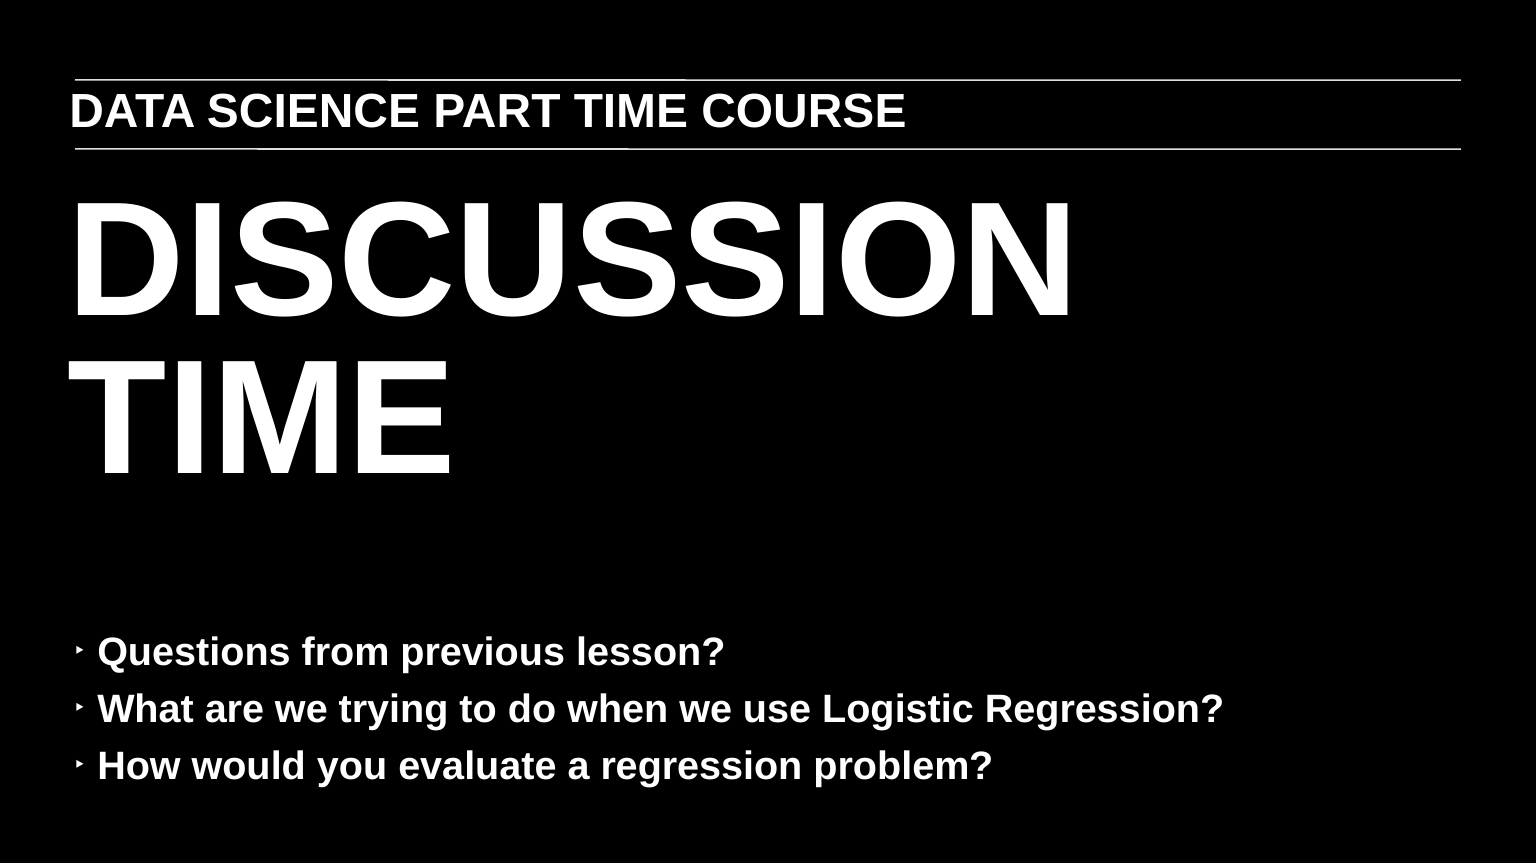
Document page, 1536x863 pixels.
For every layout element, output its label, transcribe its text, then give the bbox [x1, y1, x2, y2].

text_box DISCUSSION TIME Questions from previous lesson? What are we trying to do when we use Logistic Regression? How would you evaluate a regression problem? [57, 183, 1440, 822]
list DATA SCIENCE PART TIME COURSE [60, 80, 1112, 184]
